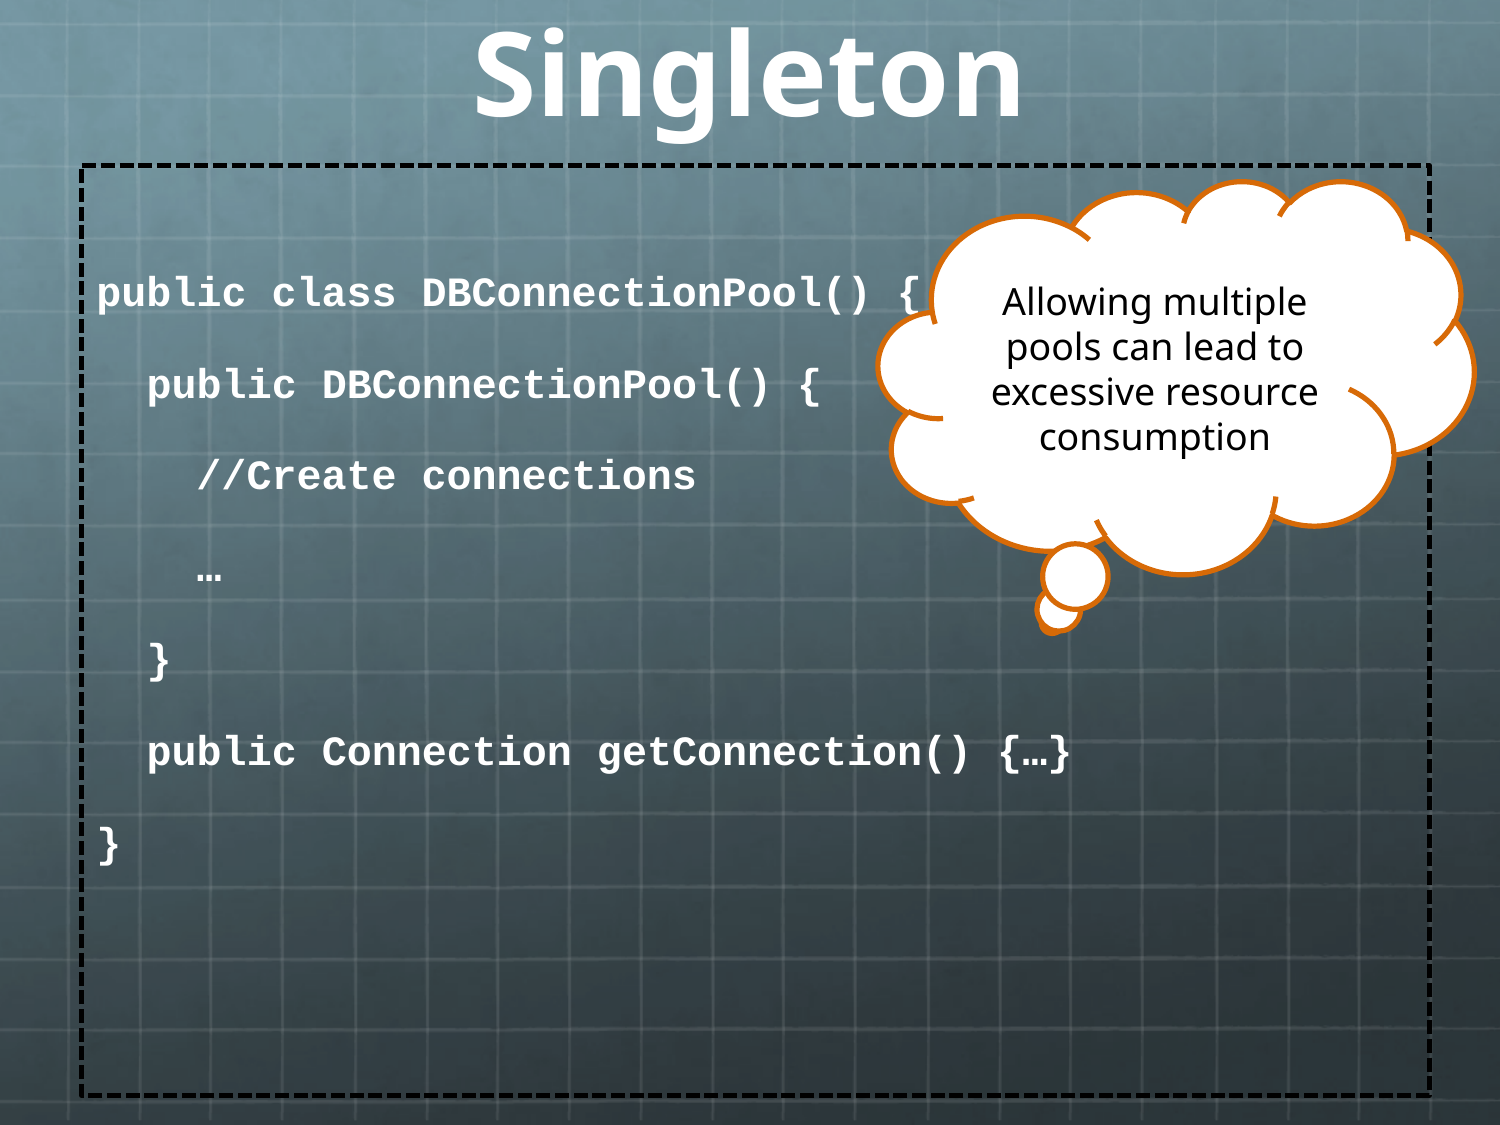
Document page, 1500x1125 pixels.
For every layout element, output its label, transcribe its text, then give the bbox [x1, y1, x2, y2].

text_box Allowing multiple pools can lead to excessive resource consumption [875, 179, 1477, 637]
title Singleton [127, 17, 1372, 123]
text_box public class DBConnectionPool() { public DBConnectionPool() { //Create connections … } public Connection getConnection() {…} } [81, 165, 1430, 1096]
picture [0, 0, 1500, 1125]
